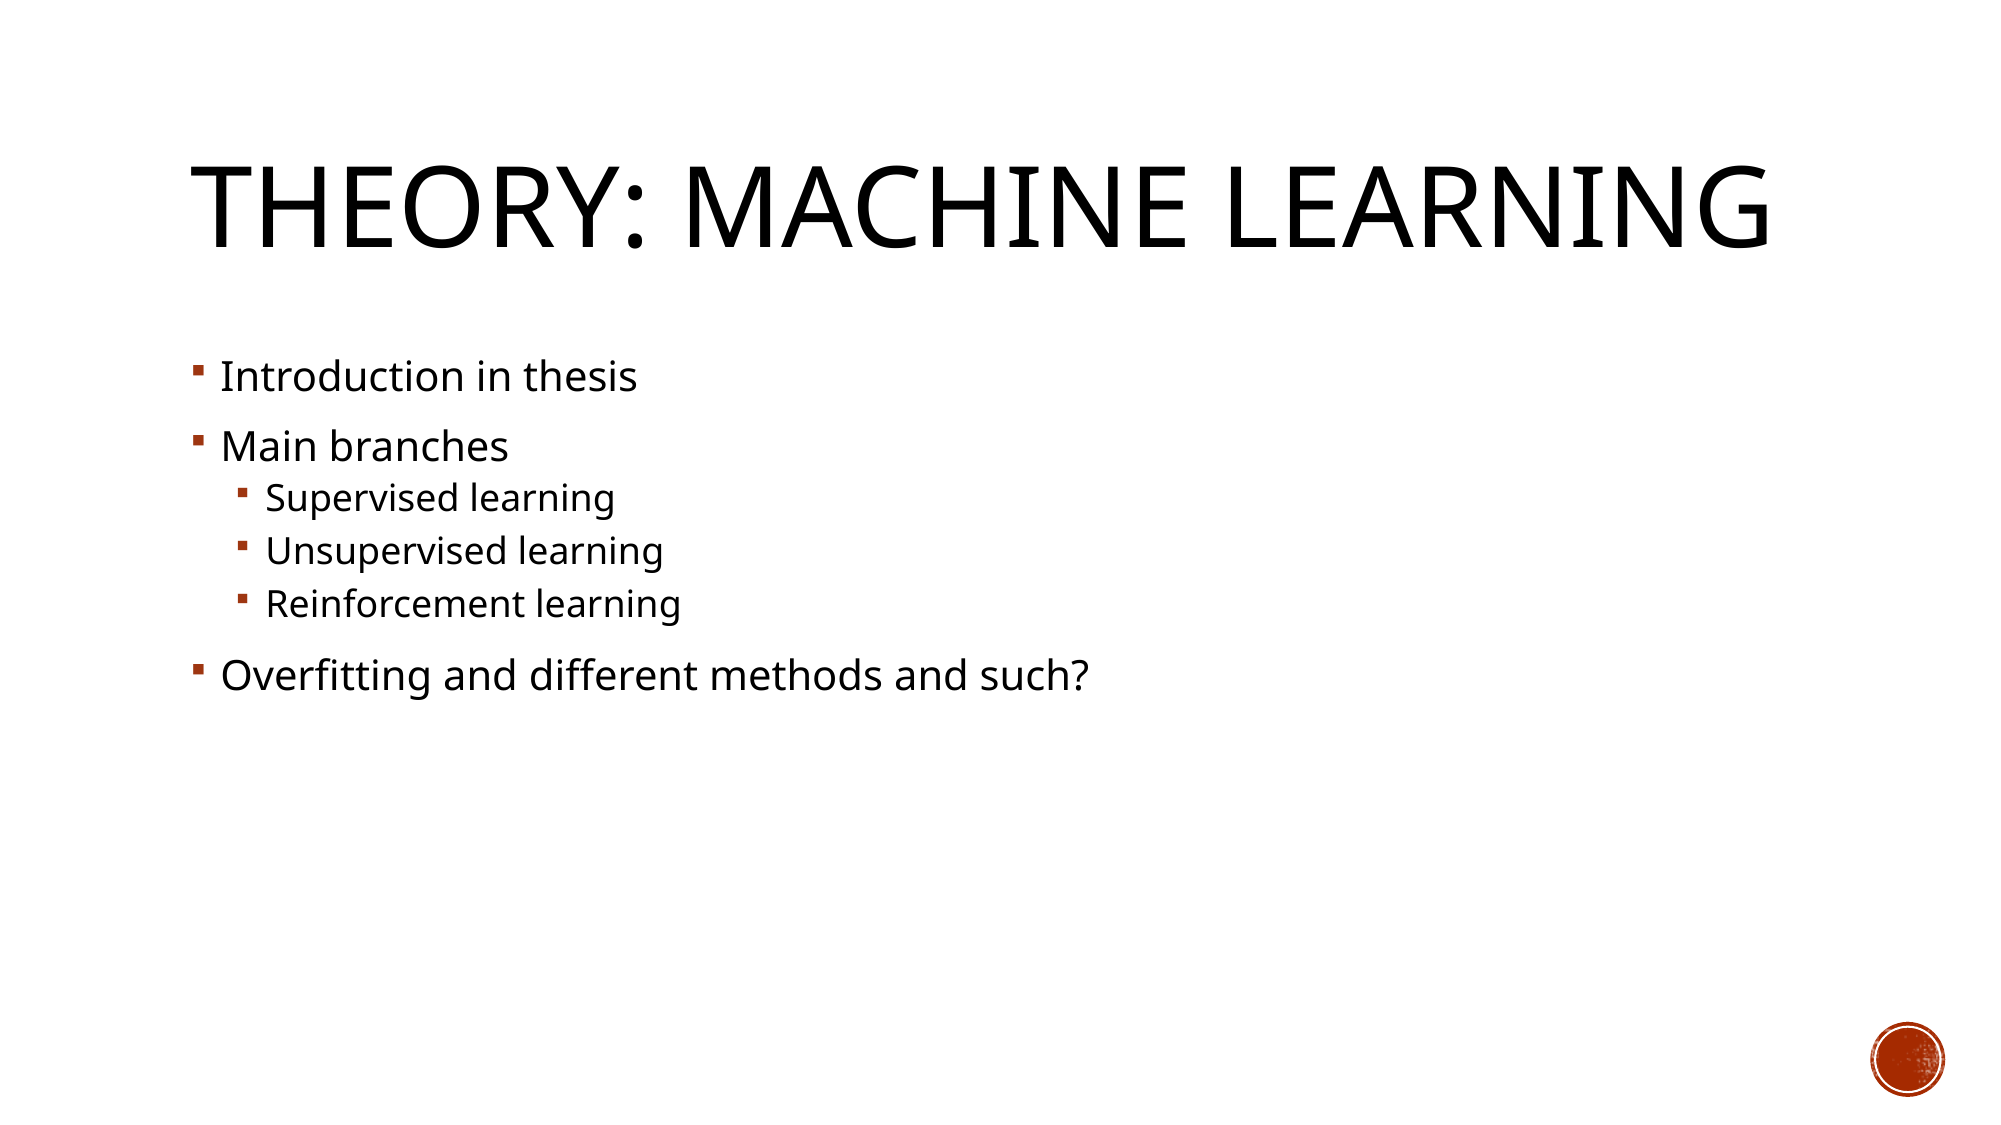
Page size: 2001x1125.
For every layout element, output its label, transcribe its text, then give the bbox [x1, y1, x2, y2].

list Introduction in thesis Main branches Supervised learning Unsupervised learning Reinforcement learning Overfitting and different methods and such? [175, 348, 1826, 1013]
title Theory: Machine learning [175, 79, 1826, 344]
